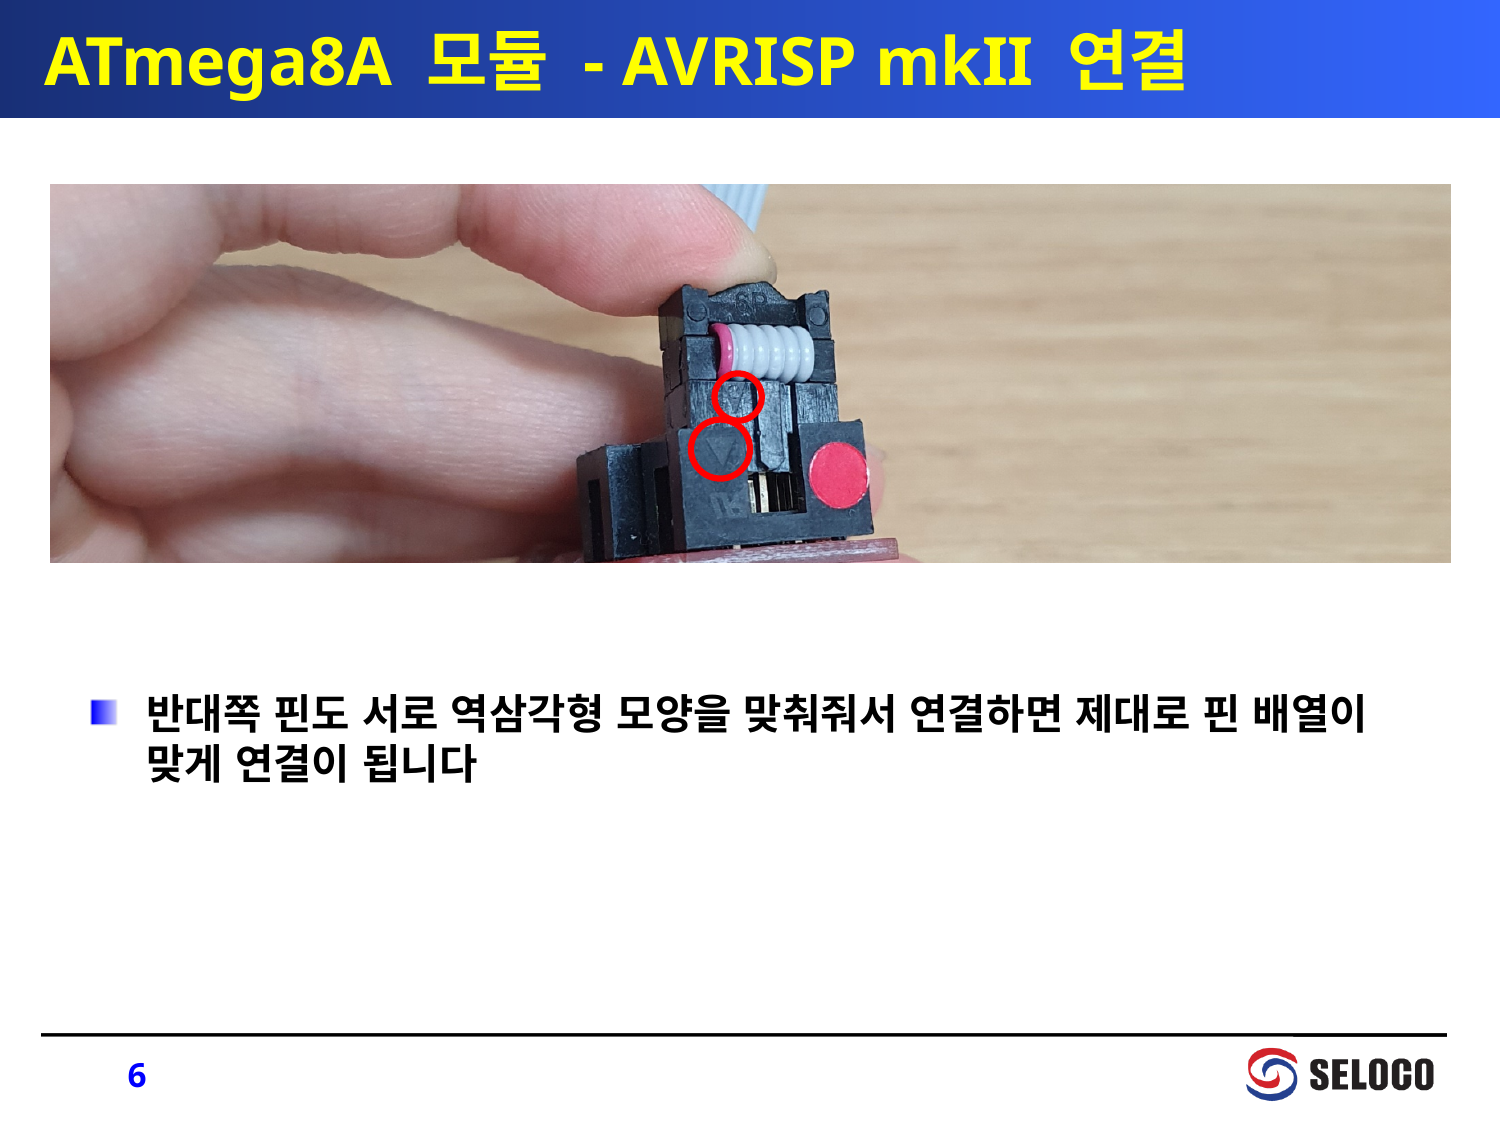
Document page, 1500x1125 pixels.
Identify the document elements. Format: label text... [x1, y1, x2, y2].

picture [1246, 1046, 1469, 1102]
slide_number 6 [76, 1046, 162, 1111]
title ATmega8A 모듈 - AVRISP mkII 연결 [0, 0, 555, 119]
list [560, 0, 940, 1075]
picture [89, 698, 120, 728]
title ATmega8A 모듈 - AVRISP mkII 연결 [943, 0, 1500, 119]
picture [940, 184, 1451, 563]
picture [51, 184, 560, 563]
text_box 반대쪽 핀도 서로 역삼각형 모양을 맞춰줘서 연결하면 제대로 핀 배열이 맞게 연결이 됩니다 [74, 680, 555, 1005]
text_box 반대쪽 핀도 서로 역삼각형 모양을 맞춰줘서 연결하면 제대로 핀 배열이 맞게 연결이 됩니다 [943, 680, 1425, 1005]
